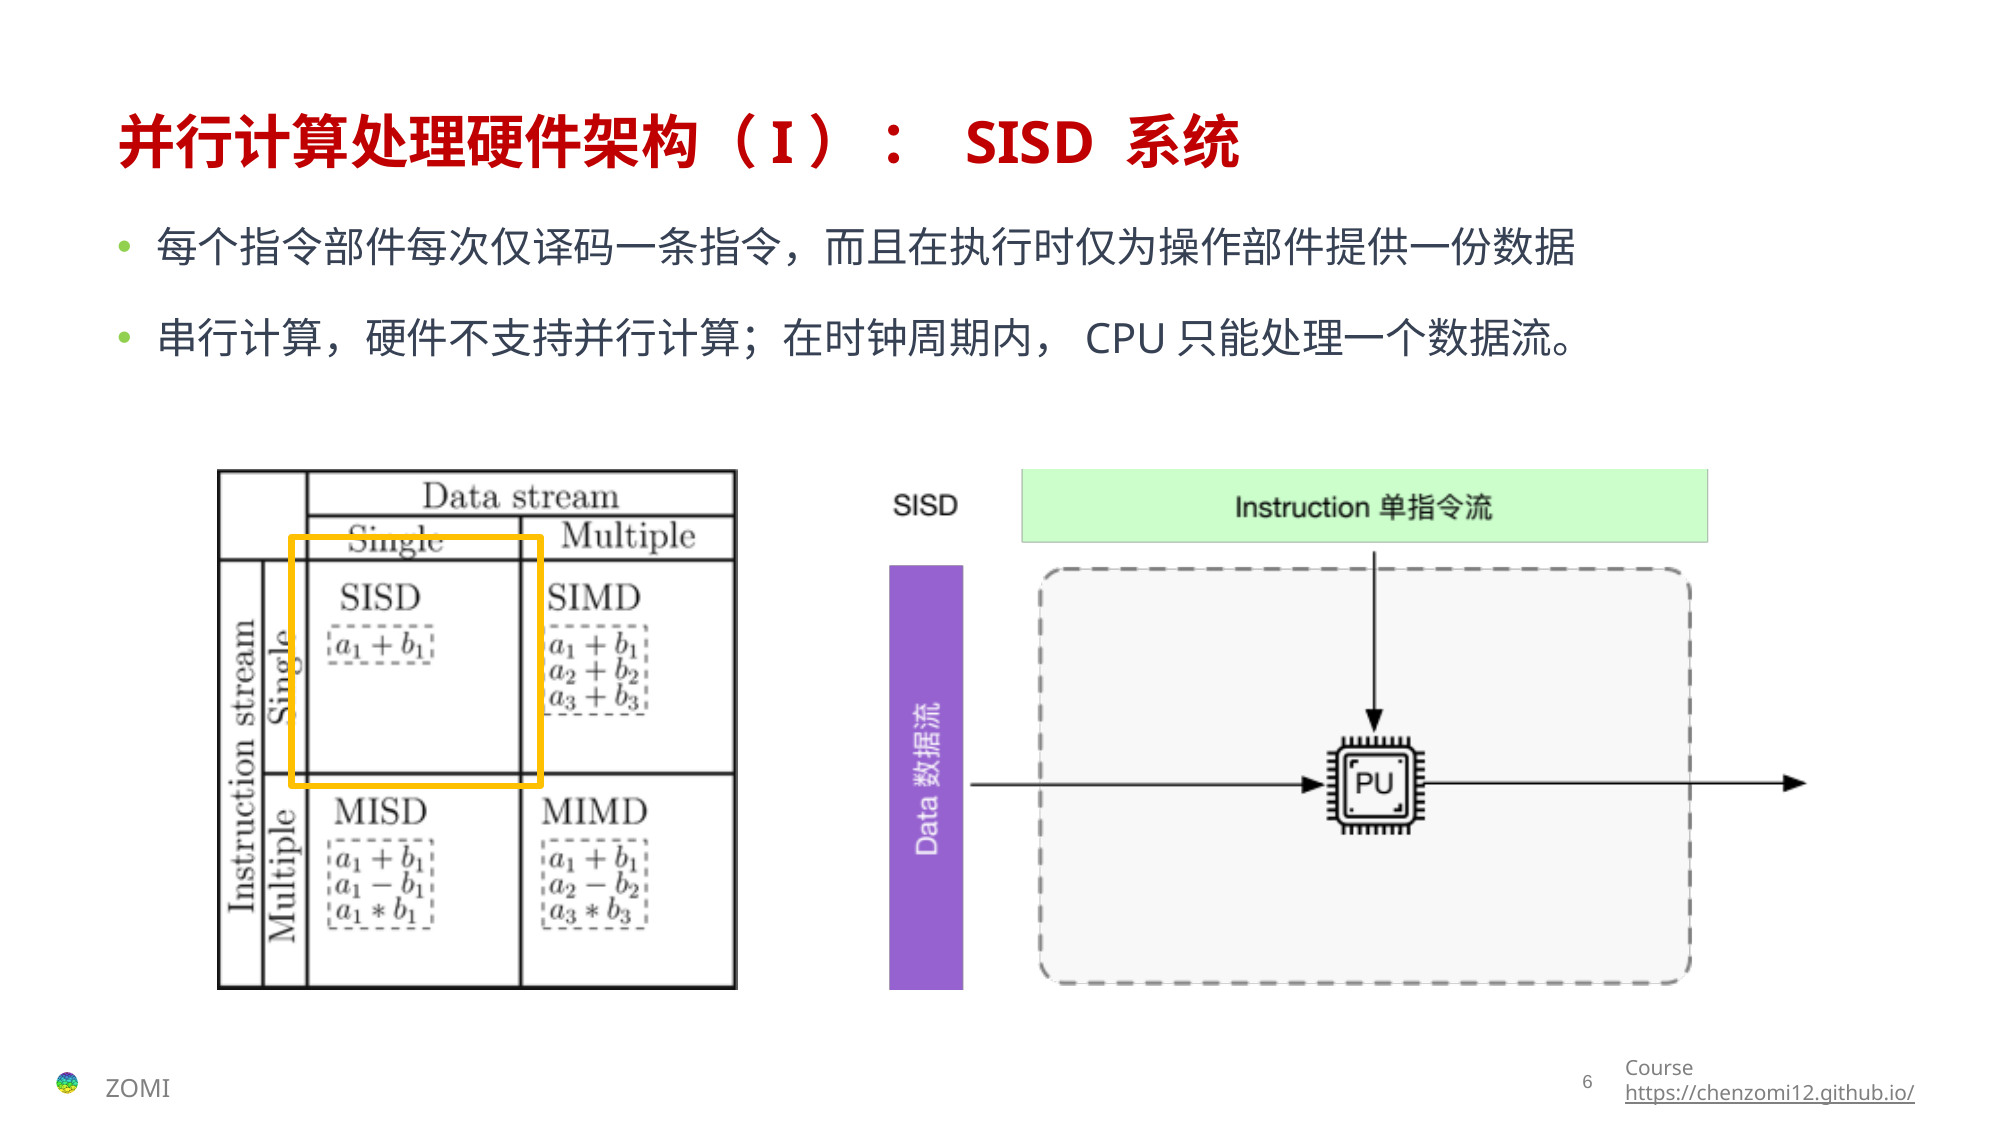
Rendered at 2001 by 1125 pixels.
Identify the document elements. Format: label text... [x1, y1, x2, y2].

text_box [216, 468, 738, 990]
picture [57, 1073, 77, 1093]
title 并行计算处理硬件架构（I） ： SISD 系统 [102, 91, 1901, 188]
list 每个指令部件每次仅译码一条指令，而且在执行时仅为操作部件提供一份数据 串行计算，硬件不支持并行计算；在时钟周期内，CPU只能处理一个数据流。 [102, 188, 1901, 1043]
picture [881, 468, 1809, 990]
